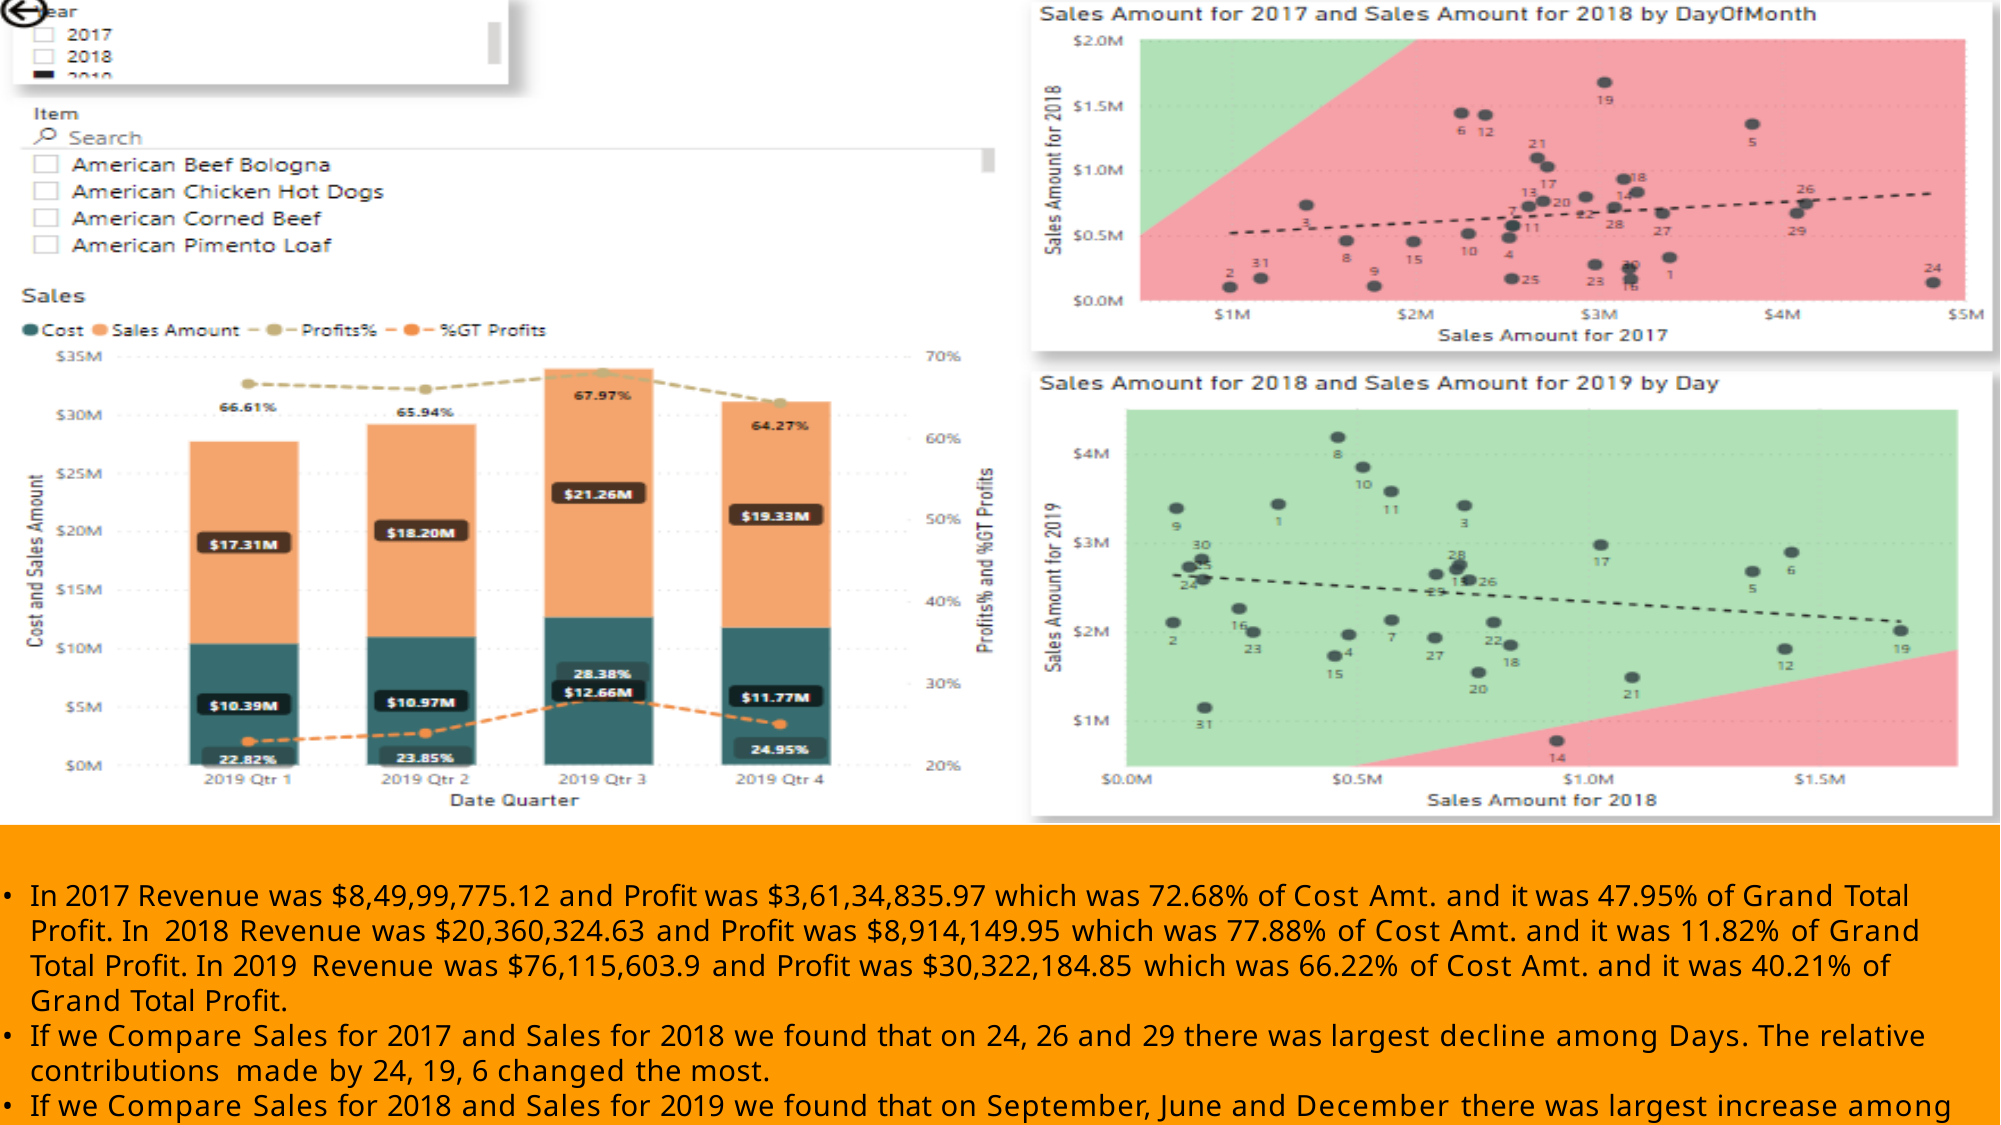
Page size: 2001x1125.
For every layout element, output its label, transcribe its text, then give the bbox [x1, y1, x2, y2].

text_box In 2017 Revenue was $8,49,99,775.12 and Profit was $3,61,34,835.97 which was 72.68% of Cost Amt. and it was 47.95% of Grand Total Profit. In 2018 Revenue was $20,360,324.63 and Profit was $8,914,149.95 which was 77.88% of Cost Amt. and it was 11.82% of Grand Total Profit. In 2019 Revenue was $76,115,603.9 and Profit was $30,322,184.85 which was 66.22% of Cost Amt. and it was 40.21% of Grand Total Profit. If we Compare Sales for 2017 and Sales for 2018 we found that on 24, 26 and 29 there was largest decline among Days. The relative contributions made by 24, 19, 6 changed the most. If we Compare Sales for 2018 and Sales for 2019 we found that on September, June and December there was largest increase among the months. The relative contributions made by Jan, Feb, Mar changed the most. [0, 875, 1964, 1125]
text_box [0, 824, 2000, 1125]
picture [0, 0, 2000, 823]
